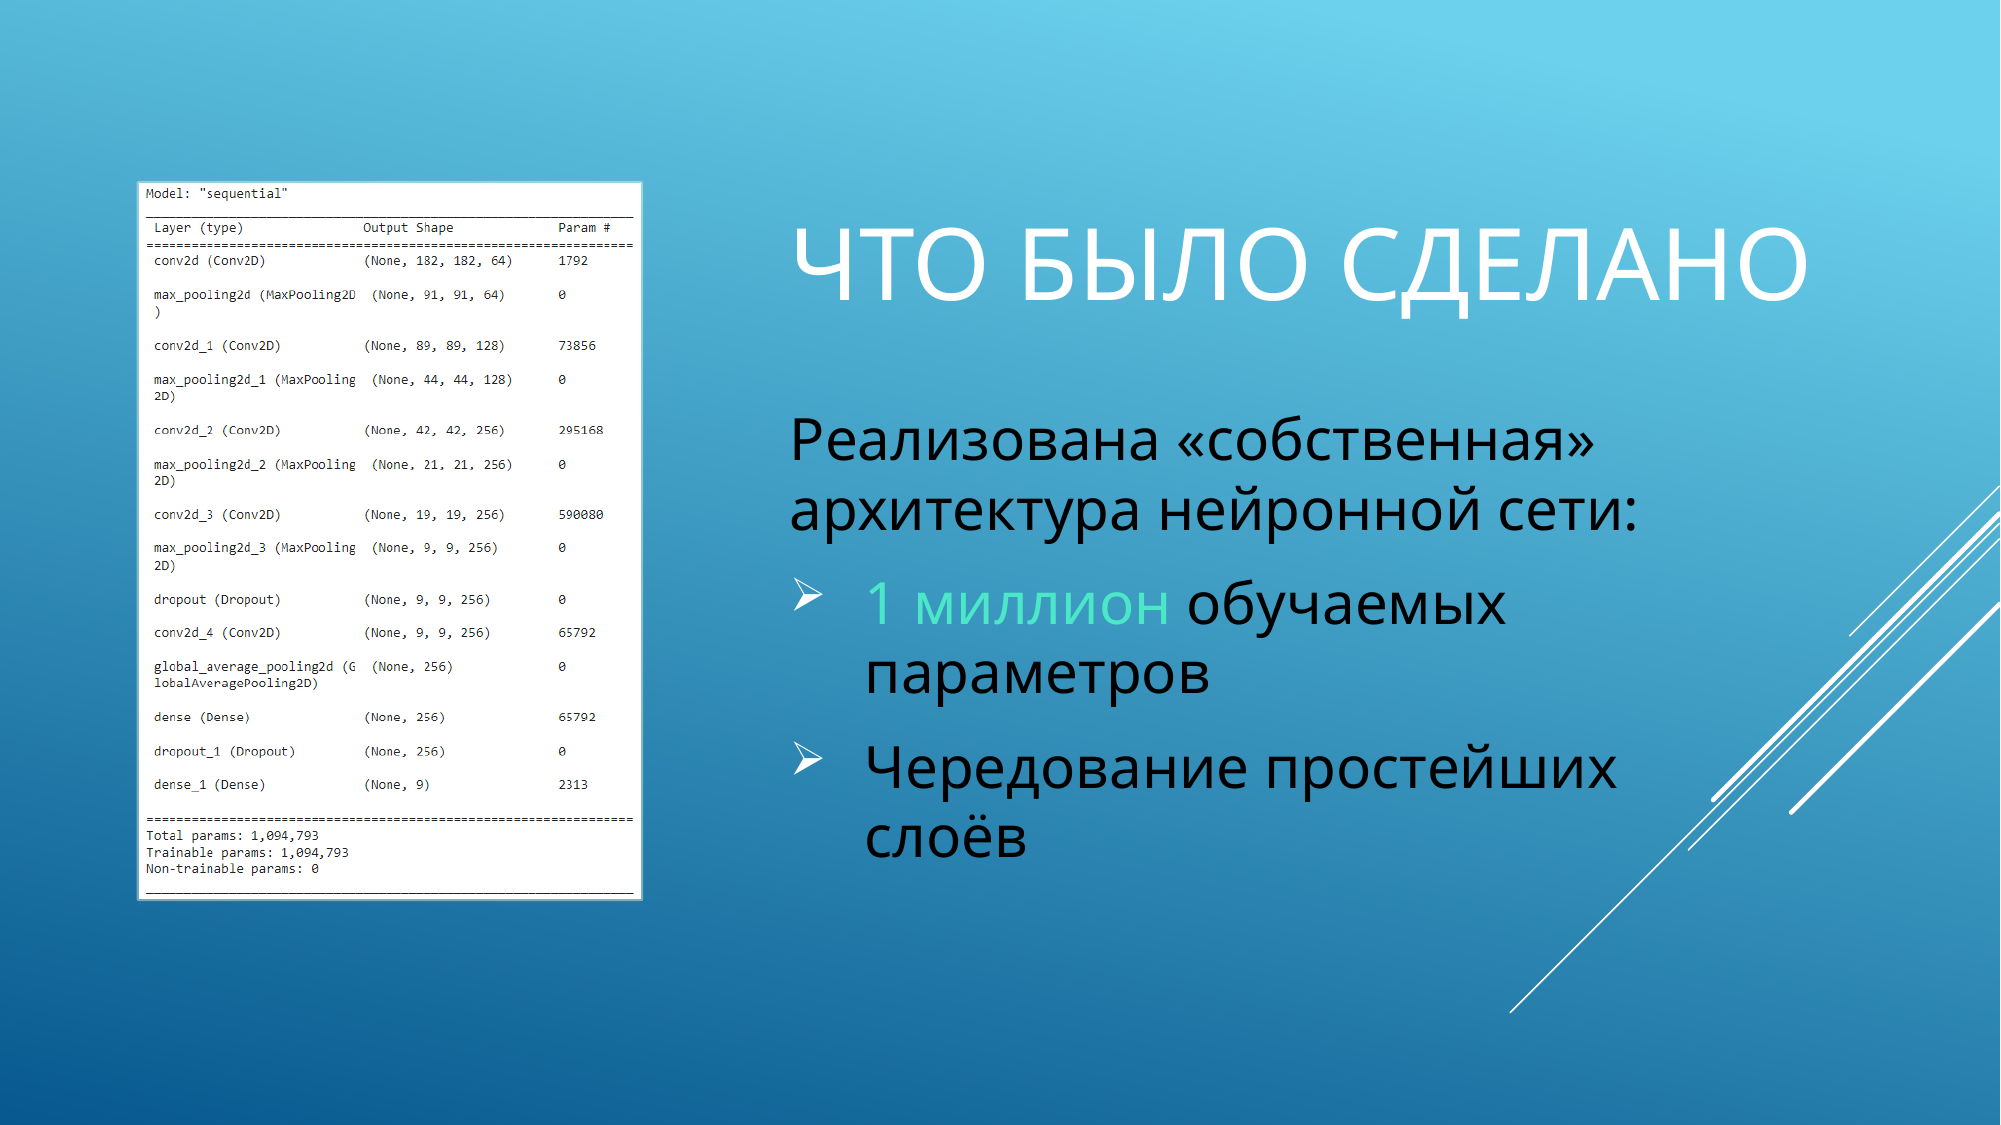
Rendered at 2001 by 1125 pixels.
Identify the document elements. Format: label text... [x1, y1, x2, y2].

picture [138, 183, 641, 899]
list Реализована «собственная» архитектура нейронной сети: 1 миллион обучаемых параметров Чередование простейших слоёв [774, 394, 1763, 916]
title Что было сделано [774, 140, 1917, 328]
